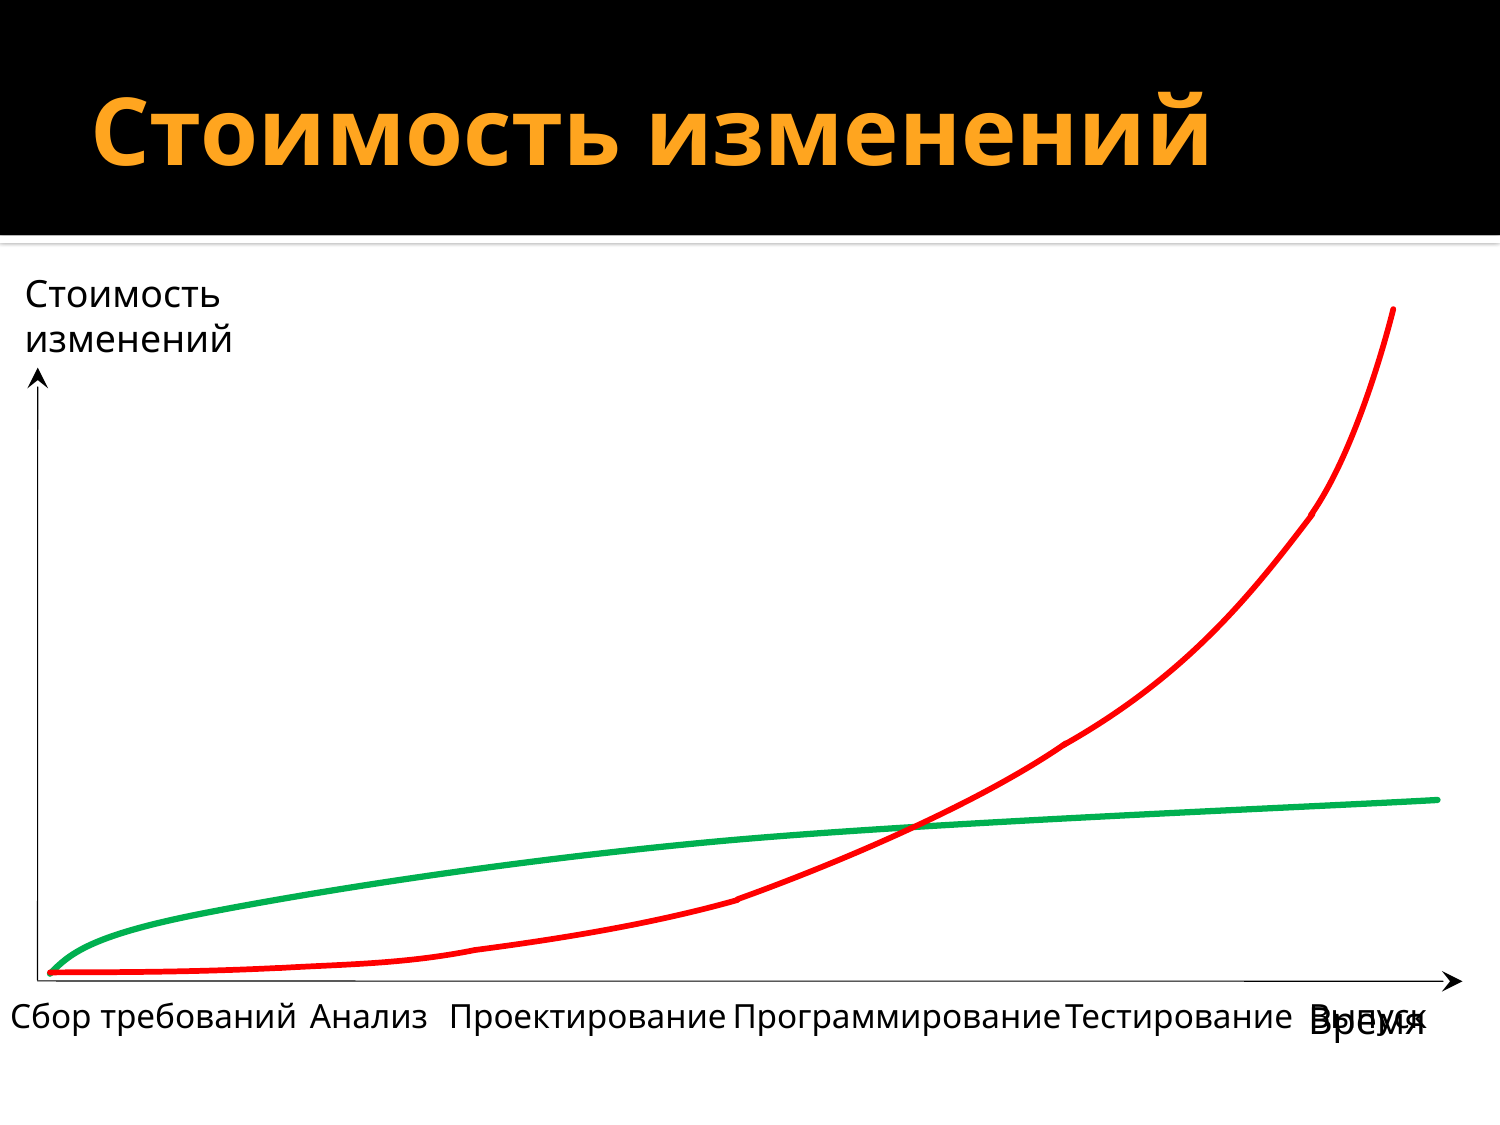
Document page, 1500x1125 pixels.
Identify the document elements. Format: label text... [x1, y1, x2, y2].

text_box [474, 899, 738, 951]
text_box Проектирование [434, 990, 717, 1043]
text_box Время [1293, 1043, 1441, 1050]
text_box Сбор требований [0, 987, 295, 1043]
text_box [788, 799, 1439, 882]
text_box [49, 967, 278, 973]
text_box Выпуск [1294, 990, 1443, 1043]
text_box [1310, 308, 1394, 516]
text_box [51, 828, 885, 971]
text_box Программирование [717, 990, 1050, 1043]
title Стоимость изменений [75, 25, 1425, 231]
text_box Тестирование [1050, 990, 1294, 1043]
text_box [278, 949, 474, 969]
text_box [1062, 515, 1313, 747]
text_box Анализ [295, 990, 434, 1043]
text_box Стоимость изменений [9, 262, 350, 368]
text_box [736, 745, 1062, 900]
